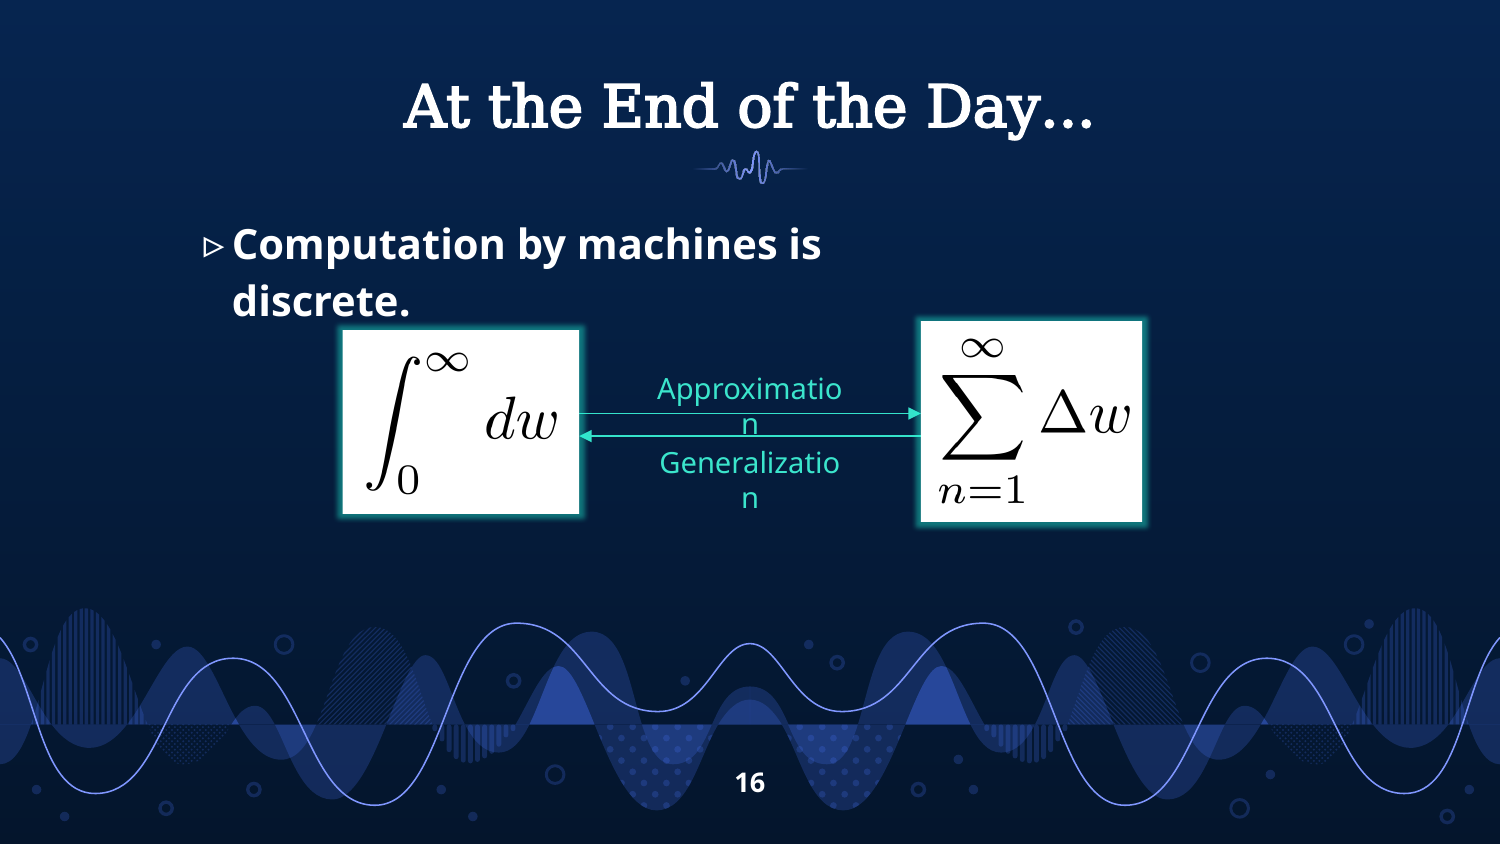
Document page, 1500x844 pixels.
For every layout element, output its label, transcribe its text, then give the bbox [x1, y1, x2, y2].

picture [920, 321, 1143, 523]
title At the End of the Day... [203, 74, 1297, 140]
text_box Generalization [640, 445, 860, 522]
text_box Approximation [640, 421, 860, 435]
picture [342, 330, 580, 514]
list Computation by machines is discrete. [203, 210, 967, 295]
slide_number 16 [705, 724, 795, 844]
text_box Approximation [640, 363, 860, 412]
